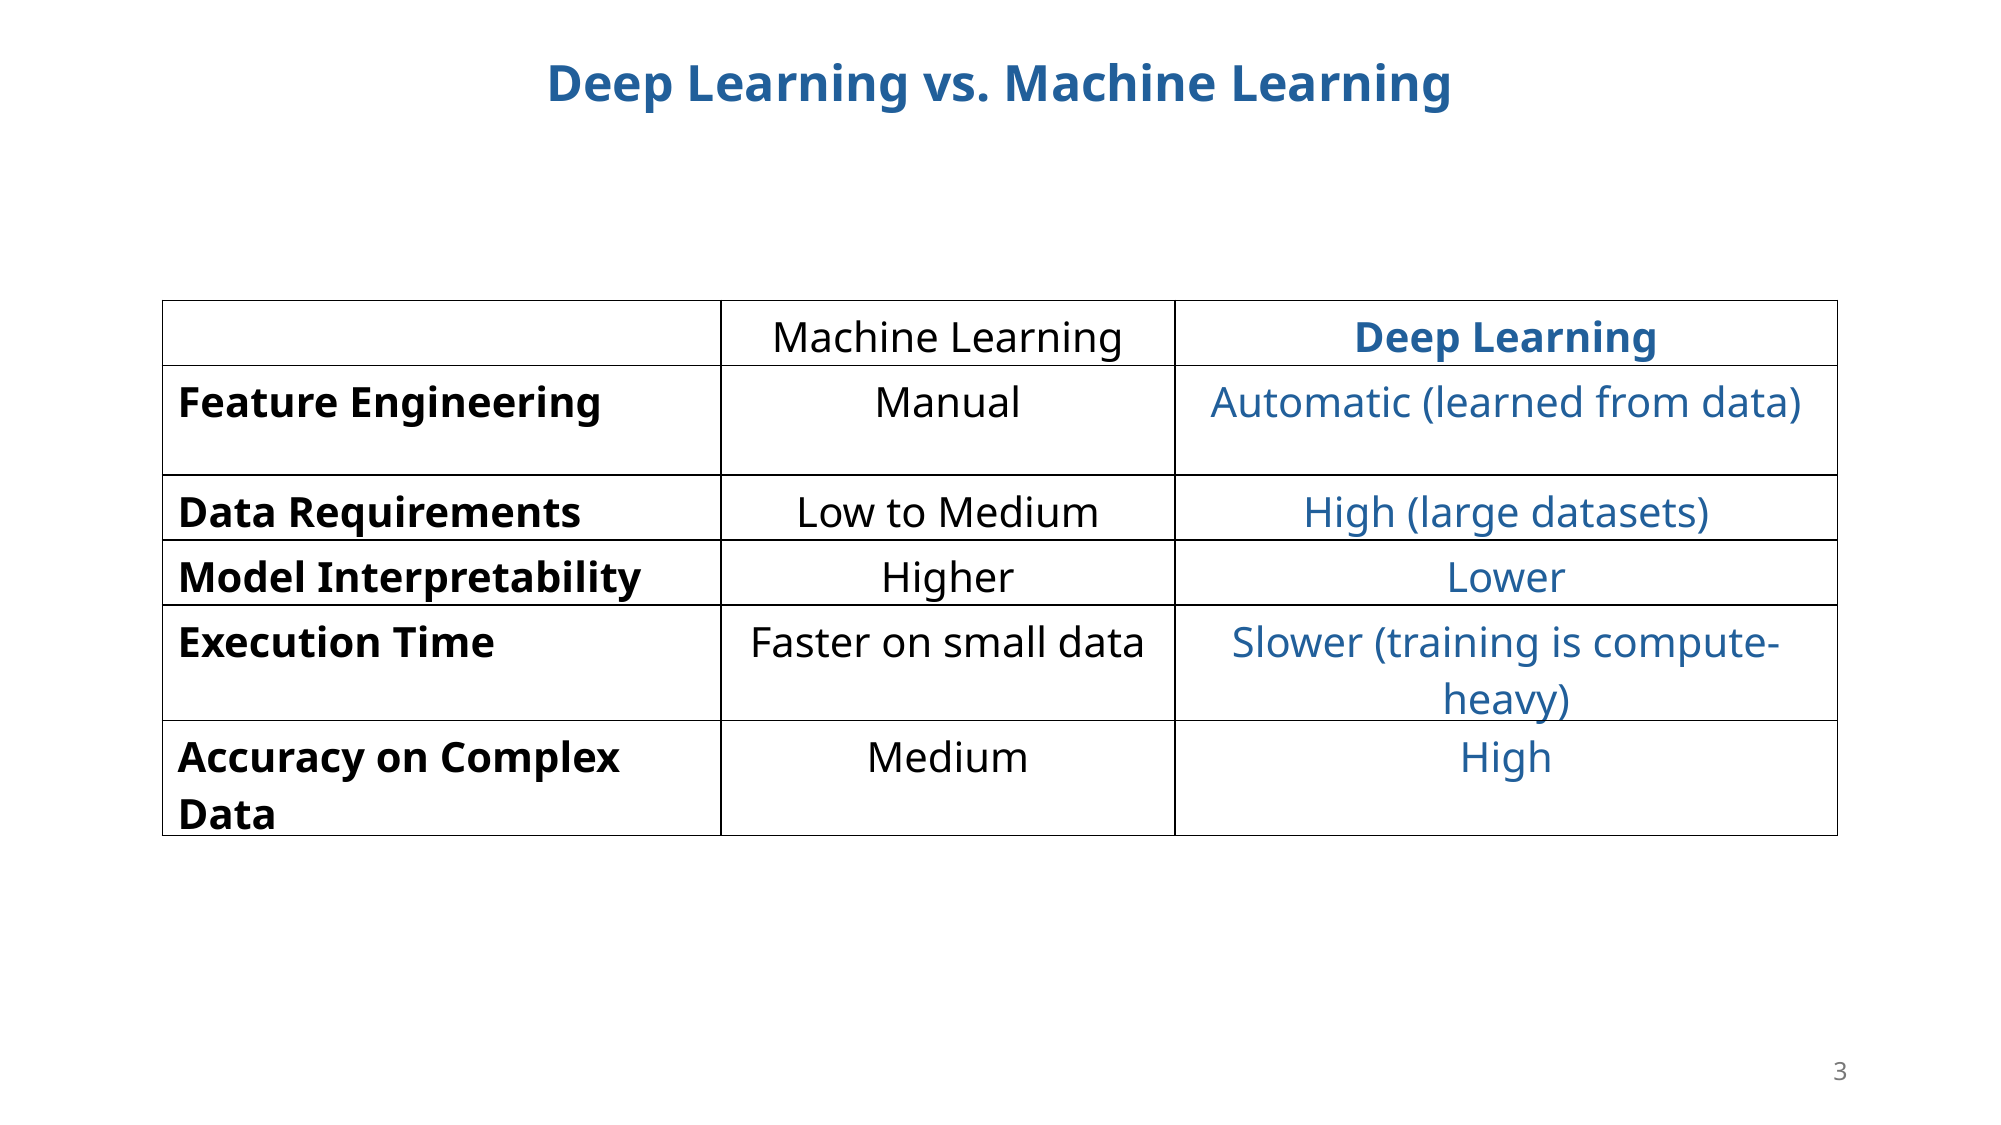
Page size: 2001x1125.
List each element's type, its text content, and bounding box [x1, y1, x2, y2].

table_cell Higher [722, 541, 1174, 604]
table_header [163, 301, 720, 365]
slide_number 3 [1412, 1042, 1863, 1103]
table_cell High [1176, 721, 1837, 835]
table_cell Automatic (learned from data) [1176, 366, 1837, 474]
table_cell Lower [1176, 541, 1837, 604]
table_cell Data Requirements [163, 476, 720, 539]
table_cell Medium [722, 721, 1174, 835]
table_cell Feature Engineering [163, 366, 720, 474]
table_cell Faster on small data [722, 606, 1174, 720]
table_cell Model Interpretability [163, 541, 720, 604]
table_header Deep Learning [1176, 301, 1837, 365]
text_box Deep Learning vs. Machine Learning [531, 44, 1469, 120]
table_cell Low to Medium [722, 476, 1174, 539]
table_cell Accuracy on Complex Data [163, 721, 720, 835]
table_cell Manual [722, 366, 1174, 474]
table_cell Execution Time [163, 606, 720, 720]
table_cell Slower (training is compute-heavy) [1176, 606, 1837, 720]
table_cell High (large datasets) [1176, 476, 1837, 539]
table_header Machine Learning [722, 301, 1174, 365]
